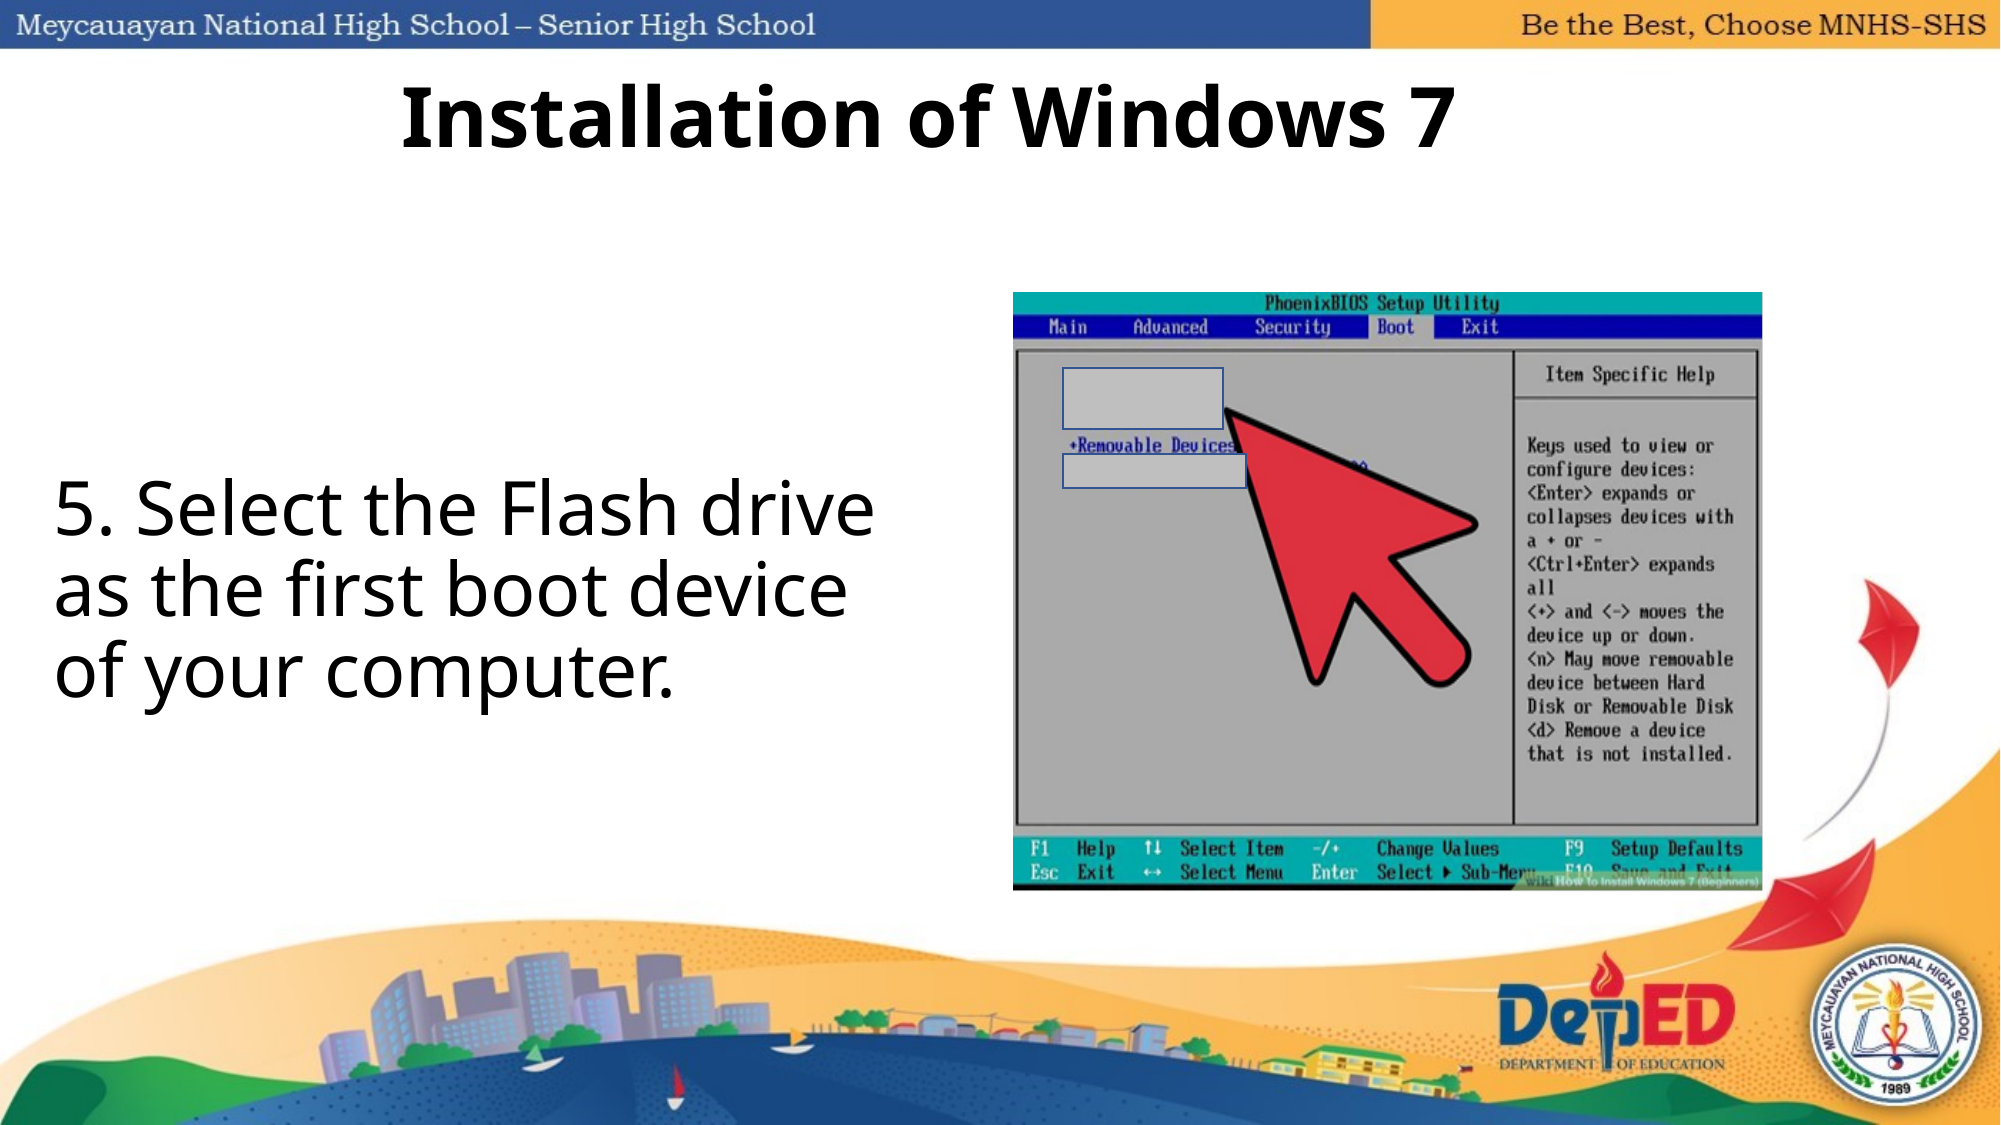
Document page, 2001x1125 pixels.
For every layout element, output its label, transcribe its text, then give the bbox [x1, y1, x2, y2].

picture [0, 0, 2001, 1125]
title Installation of Windows 7 [89, 49, 1814, 192]
text_box 5. Select the Flash drive as the first boot device of your computer. [38, 280, 911, 905]
